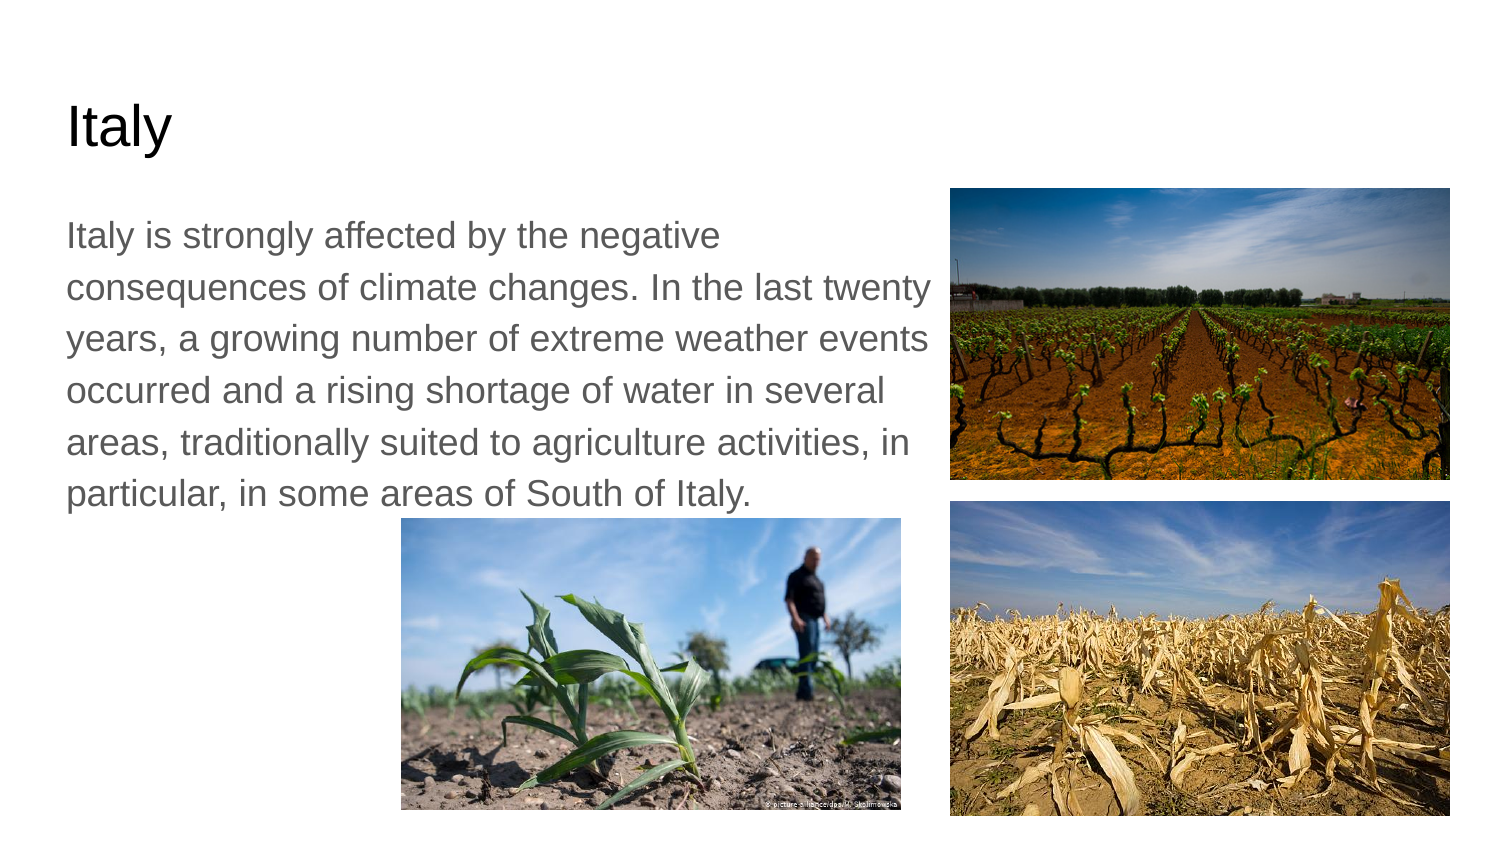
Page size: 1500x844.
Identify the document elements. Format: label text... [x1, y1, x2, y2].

picture [401, 518, 902, 810]
list Italy is strongly affected by the negative consequences of climate changes. In the last twenty years, a growing number of extreme weather events occurred and a rising shortage of water in several areas, traditionally suited to agriculture activities, in particular, in some areas of South of Italy. [51, 189, 951, 577]
picture [950, 501, 1451, 816]
title Italy [51, 72, 1449, 167]
picture [950, 188, 1451, 480]
